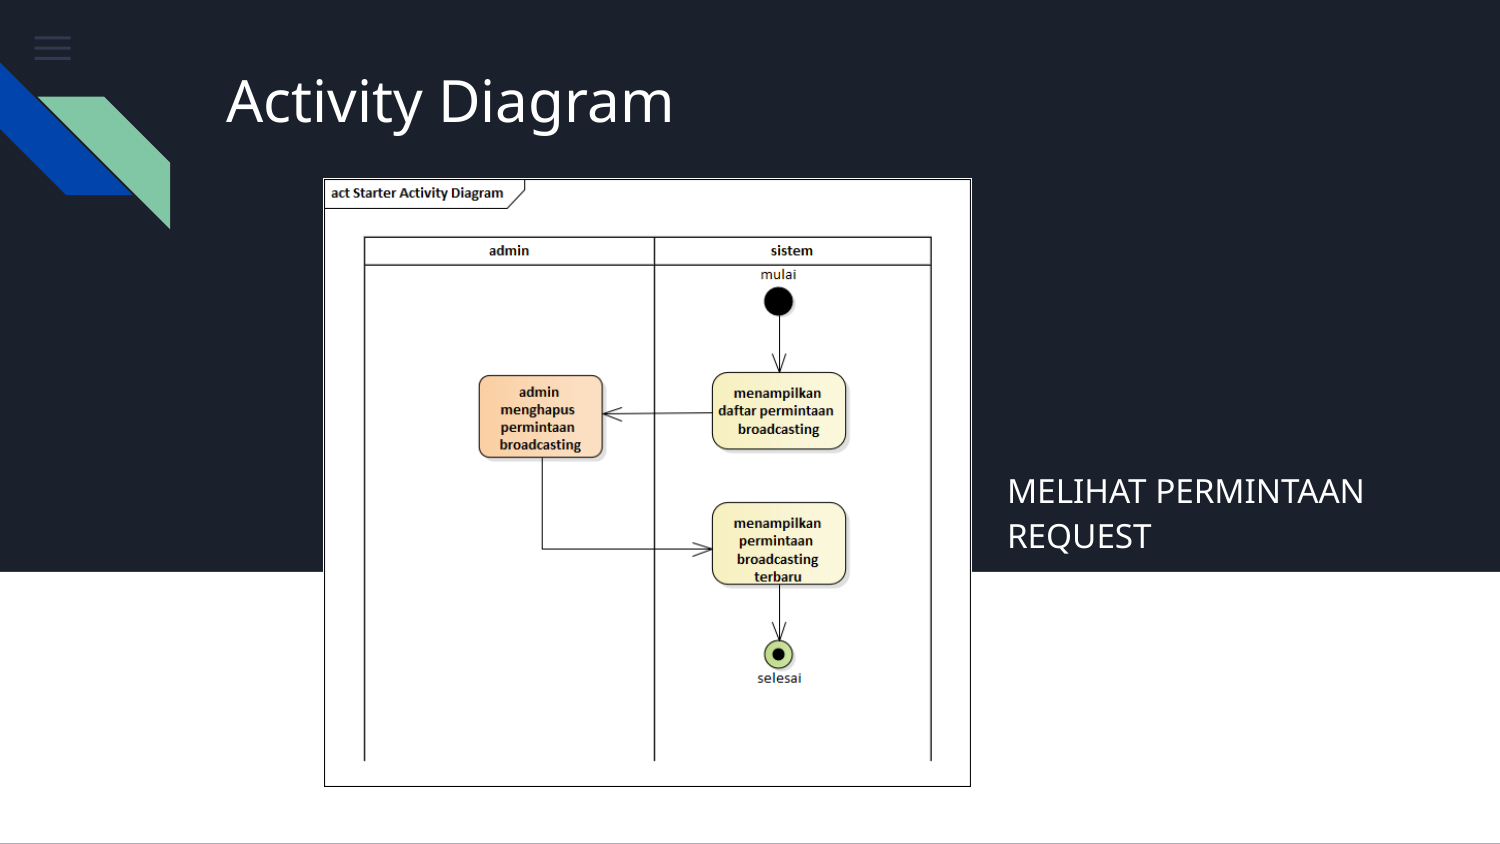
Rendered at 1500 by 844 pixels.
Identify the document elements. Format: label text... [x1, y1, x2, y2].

picture [323, 178, 972, 787]
list MELIHAT PERMINTAAN REQUEST [976, 448, 1487, 513]
title Activity Diagram [211, 48, 762, 133]
